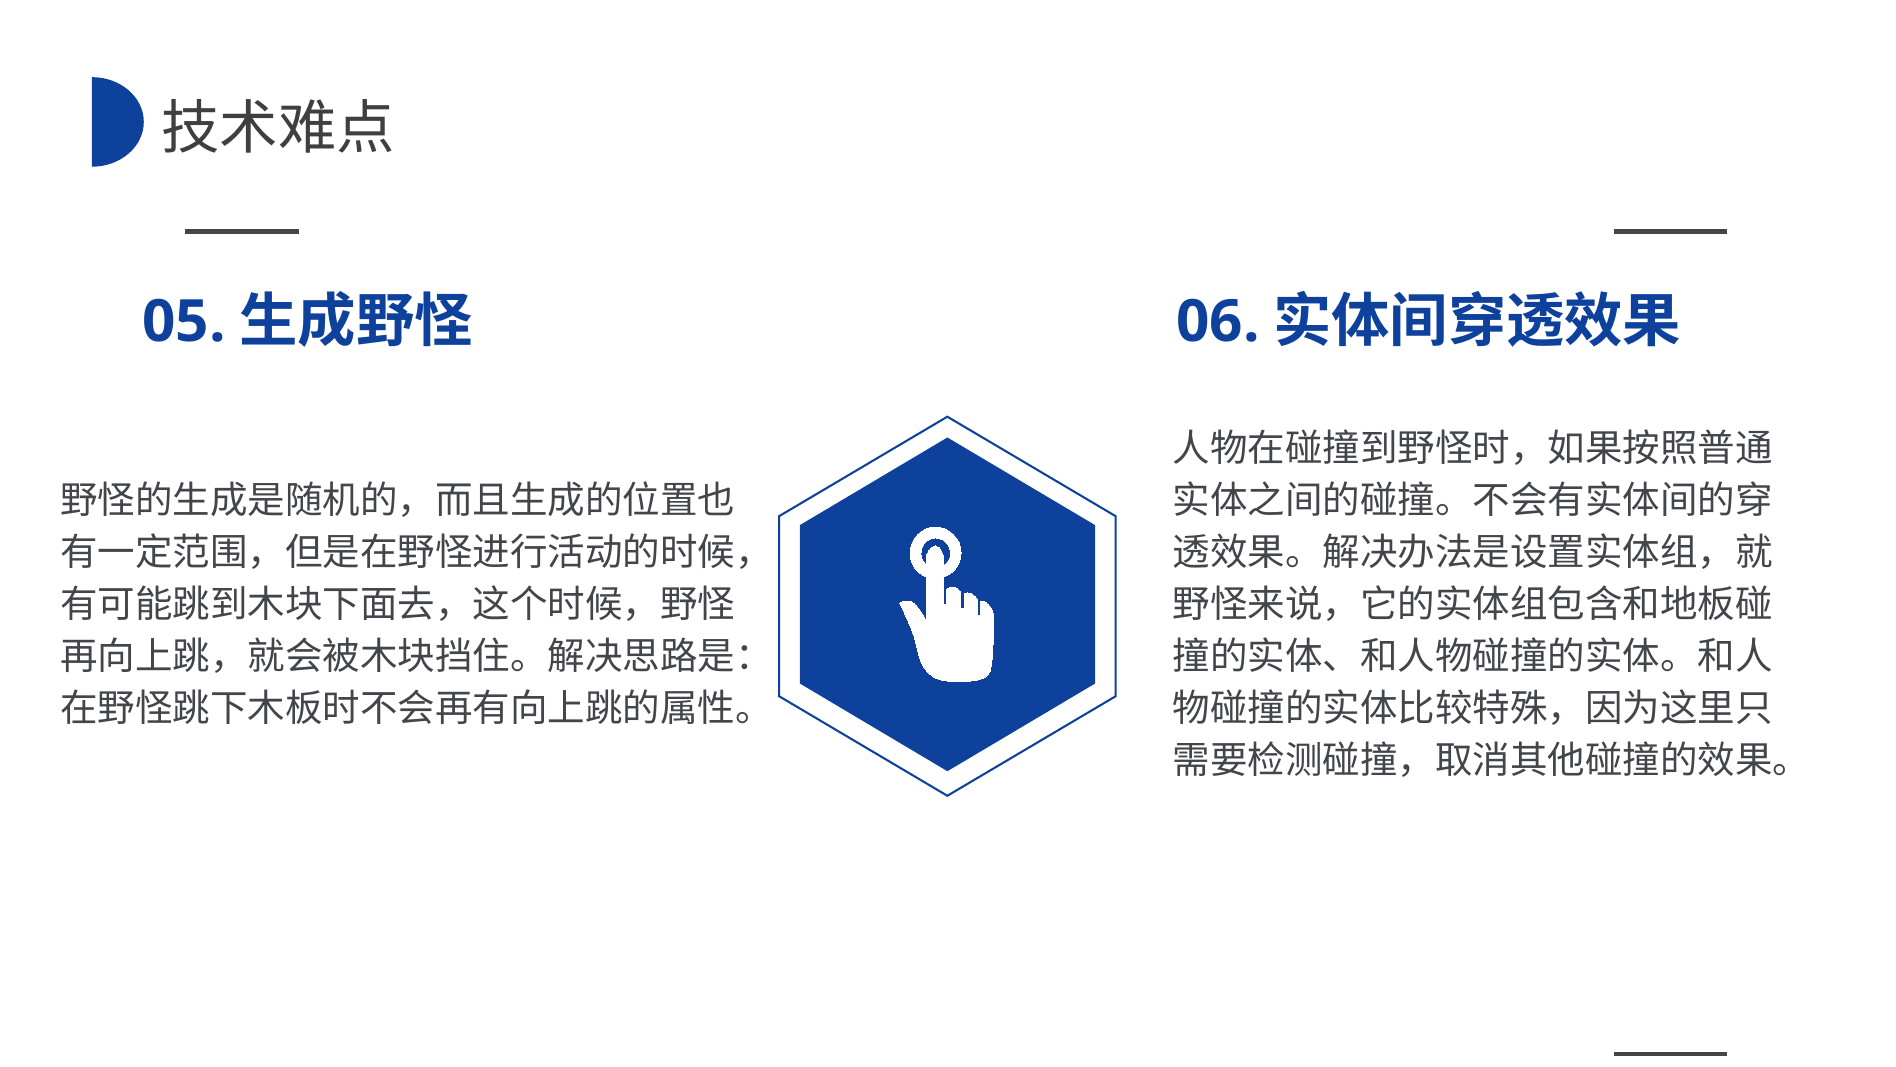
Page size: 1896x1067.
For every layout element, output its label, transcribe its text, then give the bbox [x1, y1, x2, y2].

text_box 技术难点 [161, 79, 742, 161]
text_box [779, 416, 1116, 796]
text_box 06.实体间穿透效果 [1176, 271, 1696, 353]
text_box 人物在碰撞到野怪时，如果按照普通实体之间的碰撞。不会有实体间的穿透效果。解决办法是设置实体组，就野怪来说，它的实体组包含和地板碰撞的实体、和人物碰撞的实体。和人物碰撞的实体比较特殊，因为这里只需要检测碰撞，取消其他碰撞的效果。 [1172, 416, 1784, 782]
text_box [91, 77, 144, 167]
text_box 05.生成野怪 [142, 271, 637, 353]
text_box 野怪的生成是随机的，而且生成的位置也有一定范围，但是在野怪进行活动的时候，有可能跳到木块下面去，这个时候，野怪再向上跳，就会被木块挡住。解决思路是：在野怪跳下木板时不会再有向上跳的属性。 [60, 468, 741, 730]
